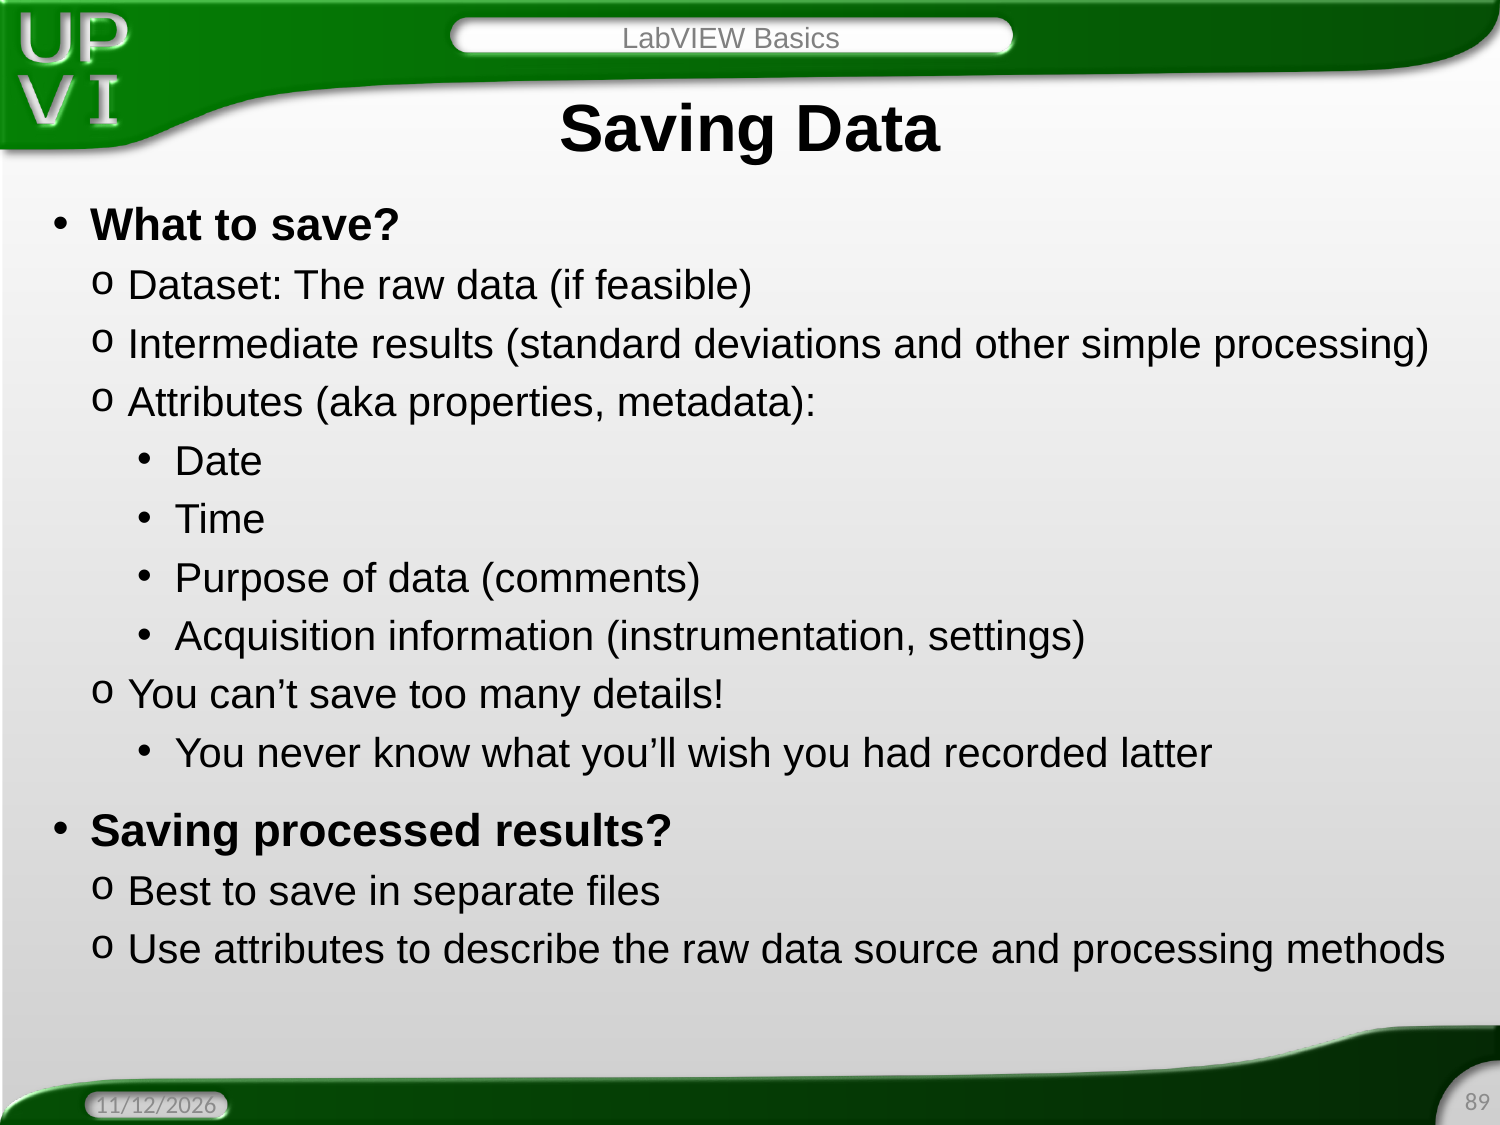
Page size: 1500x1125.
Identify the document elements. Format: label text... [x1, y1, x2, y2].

footer LabVIEW Basics [450, 6, 1013, 67]
picture [0, 0, 1500, 1125]
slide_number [75, 1073, 238, 1125]
title Saving Data [75, 75, 1425, 175]
list What to save? Dataset: The raw data (if feasible) Intermediate results (standard deviations and other simple processing) Attributes (aka properties, metadata): Date Time Purpose of data (comments) Acquisition information (instrumentation, settings) You can’t save too many details! You never know what you’ll wish you had recorded latter Saving processed results? Best to save in separate files Use attributes to describe the raw data source and processing methods [37, 187, 1463, 1005]
slide_number 89 [1155, 1069, 1500, 1125]
